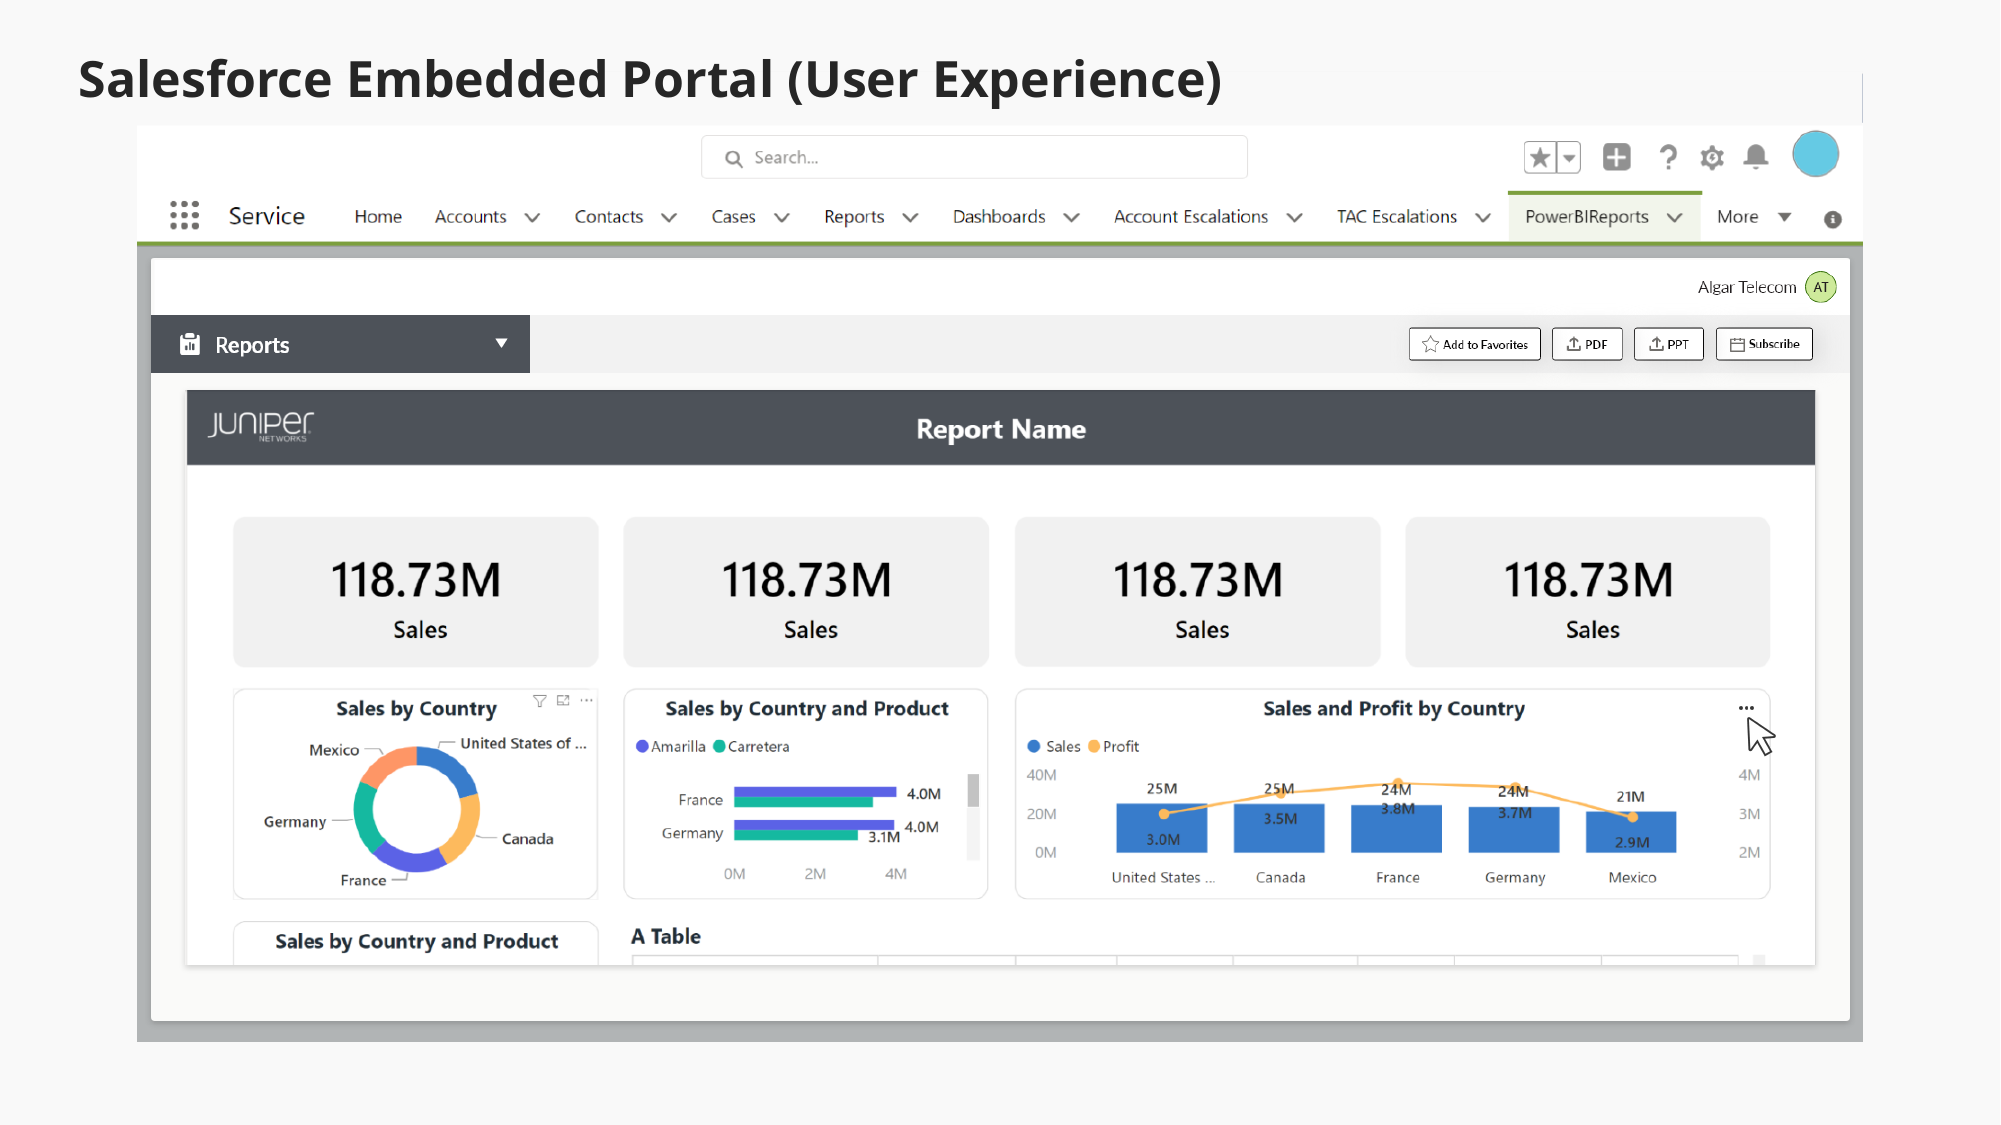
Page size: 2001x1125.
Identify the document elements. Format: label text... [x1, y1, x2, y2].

list Salesforce Embedded Portal (User Experience) [64, 46, 1597, 126]
picture [137, 71, 1863, 1042]
